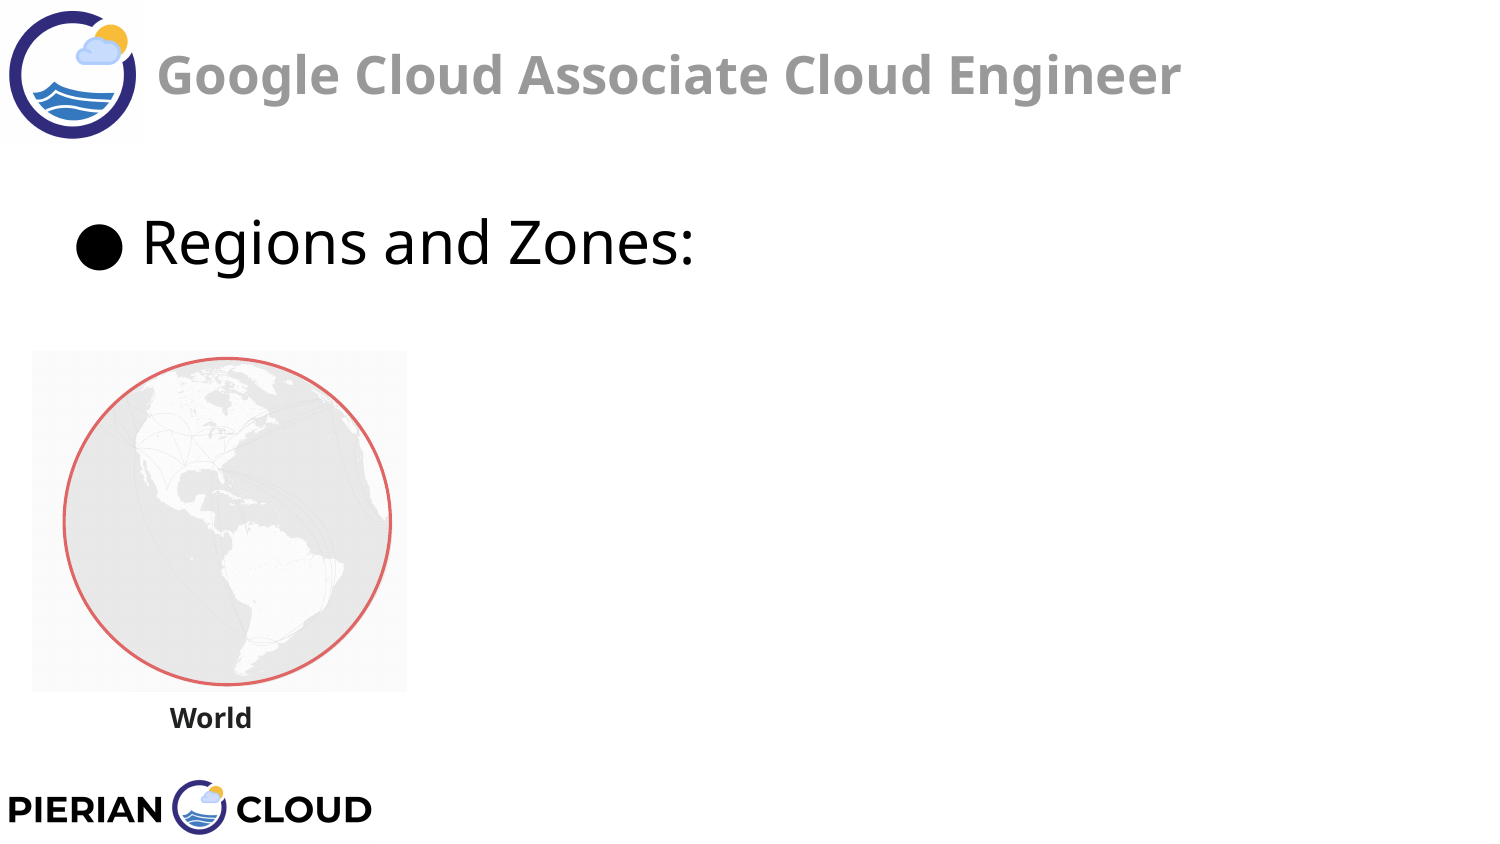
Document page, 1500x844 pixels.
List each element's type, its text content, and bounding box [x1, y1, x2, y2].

text_box World [128, 700, 287, 749]
title Google Cloud Associate Cloud Engineer [146, 25, 1420, 120]
picture [31, 351, 407, 692]
subtitle Regions and Zones: [51, 189, 1476, 750]
picture [0, 758, 375, 844]
picture [0, 0, 142, 146]
